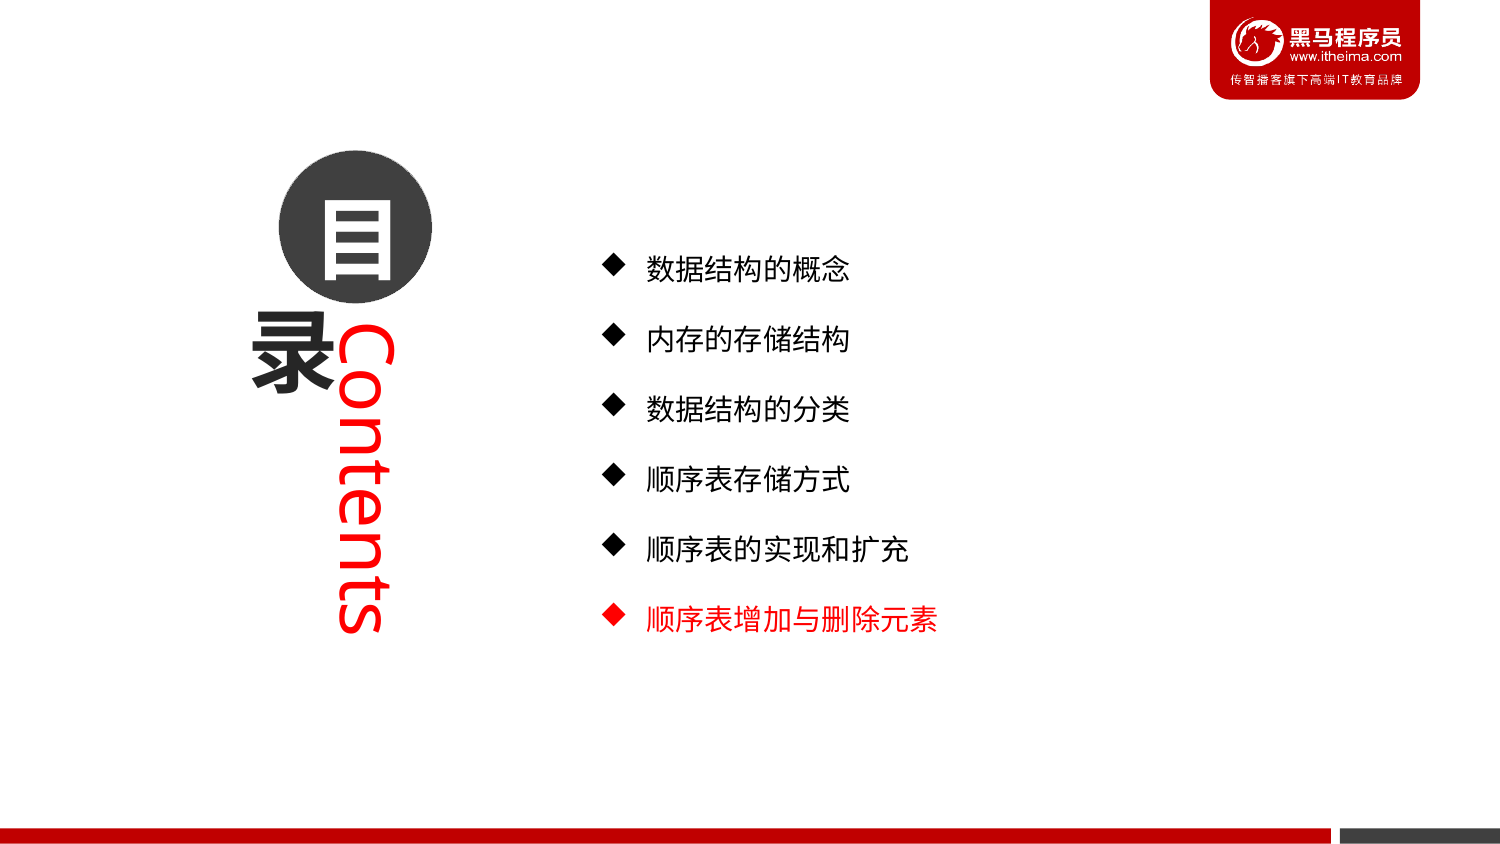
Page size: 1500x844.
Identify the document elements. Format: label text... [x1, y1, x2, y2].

text_box 数据结构的概念 内存的存储结构 数据结构的分类 顺序表存储方式 顺序表的实现和扩充 顺序表增加与删除元素 [584, 209, 1294, 644]
picture [1212, 8, 1421, 94]
text_box 录 [218, 288, 339, 410]
text_box 目 [278, 150, 433, 304]
text_box Contents [321, 314, 427, 749]
